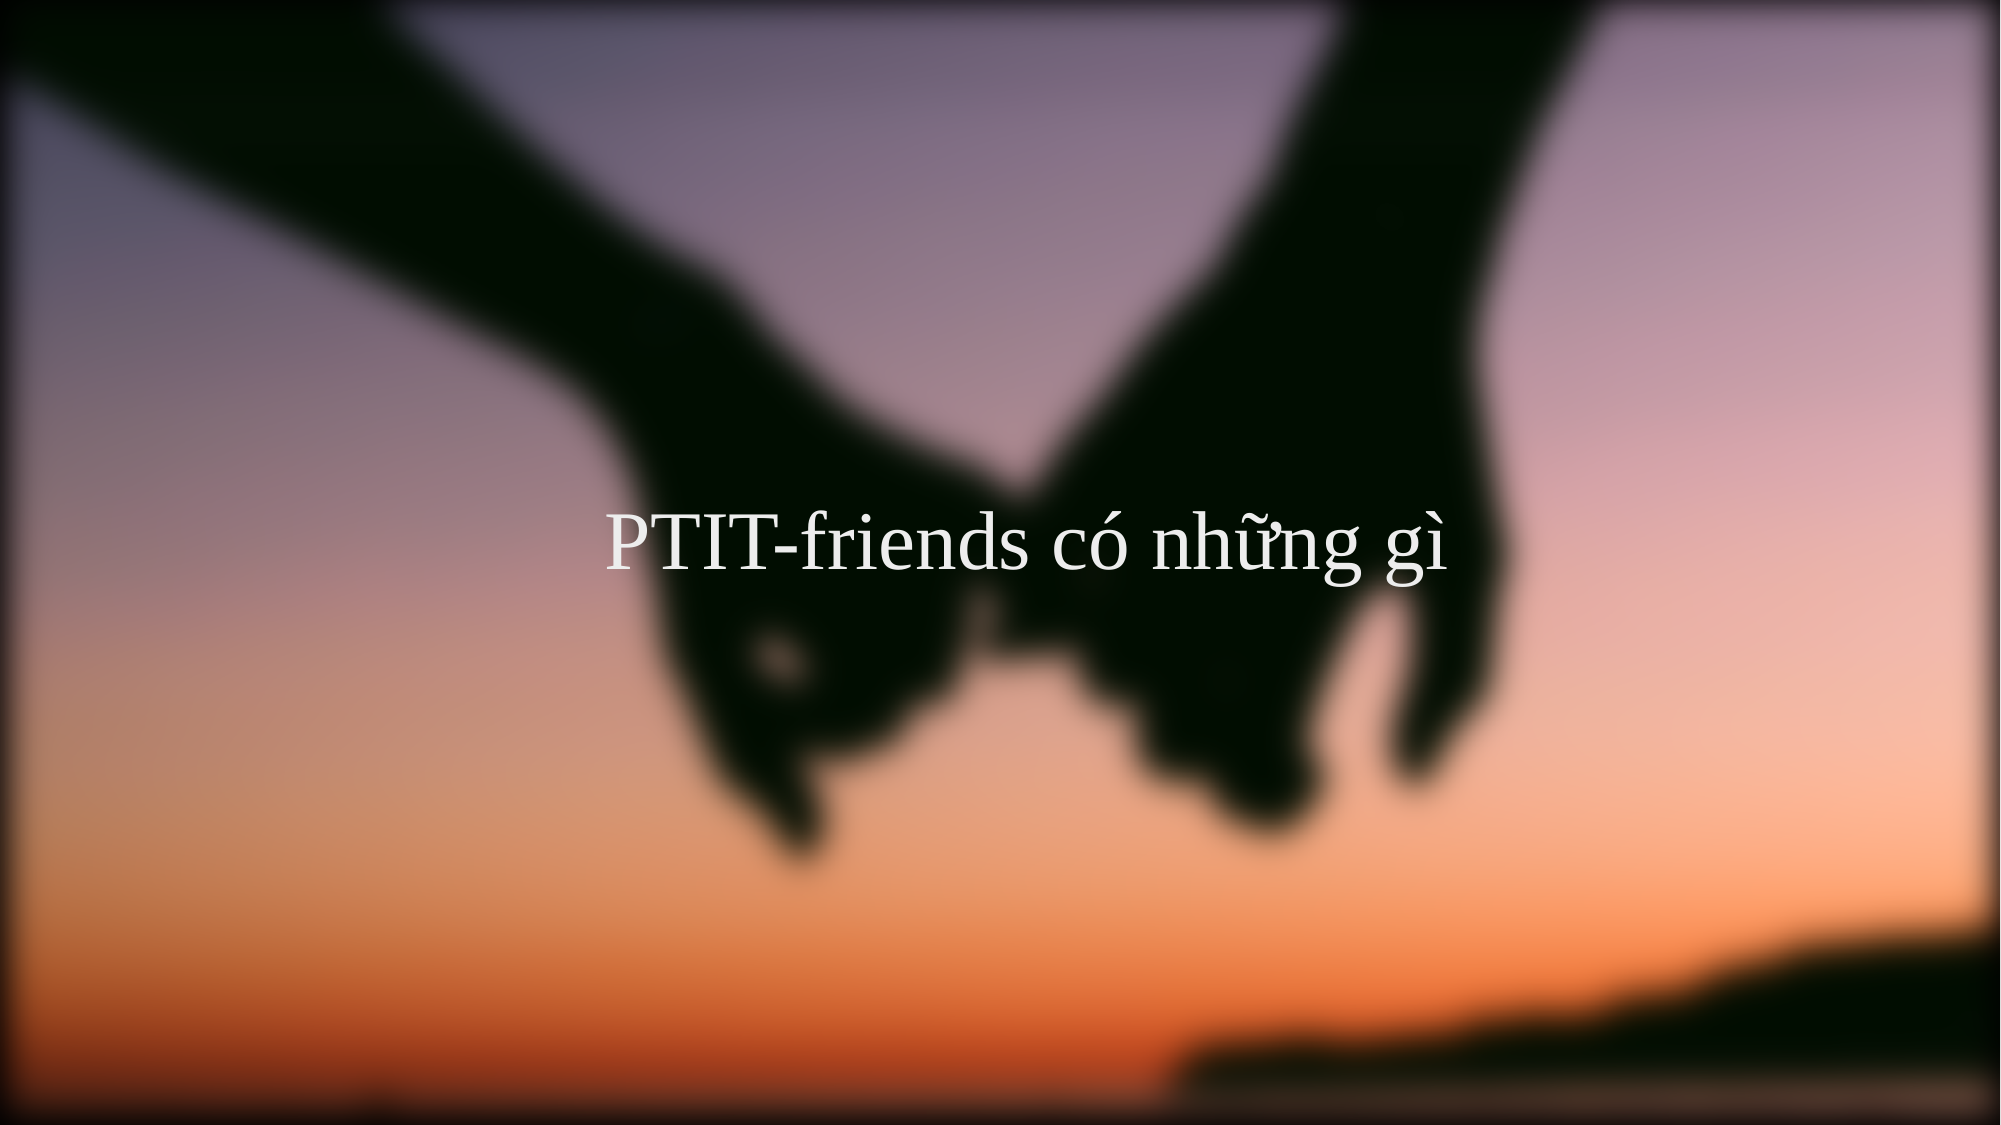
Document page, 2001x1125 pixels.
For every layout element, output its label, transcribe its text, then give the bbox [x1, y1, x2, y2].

text_box PTIT-friends có những gì [589, 478, 1776, 594]
picture [0, 0, 2001, 1125]
